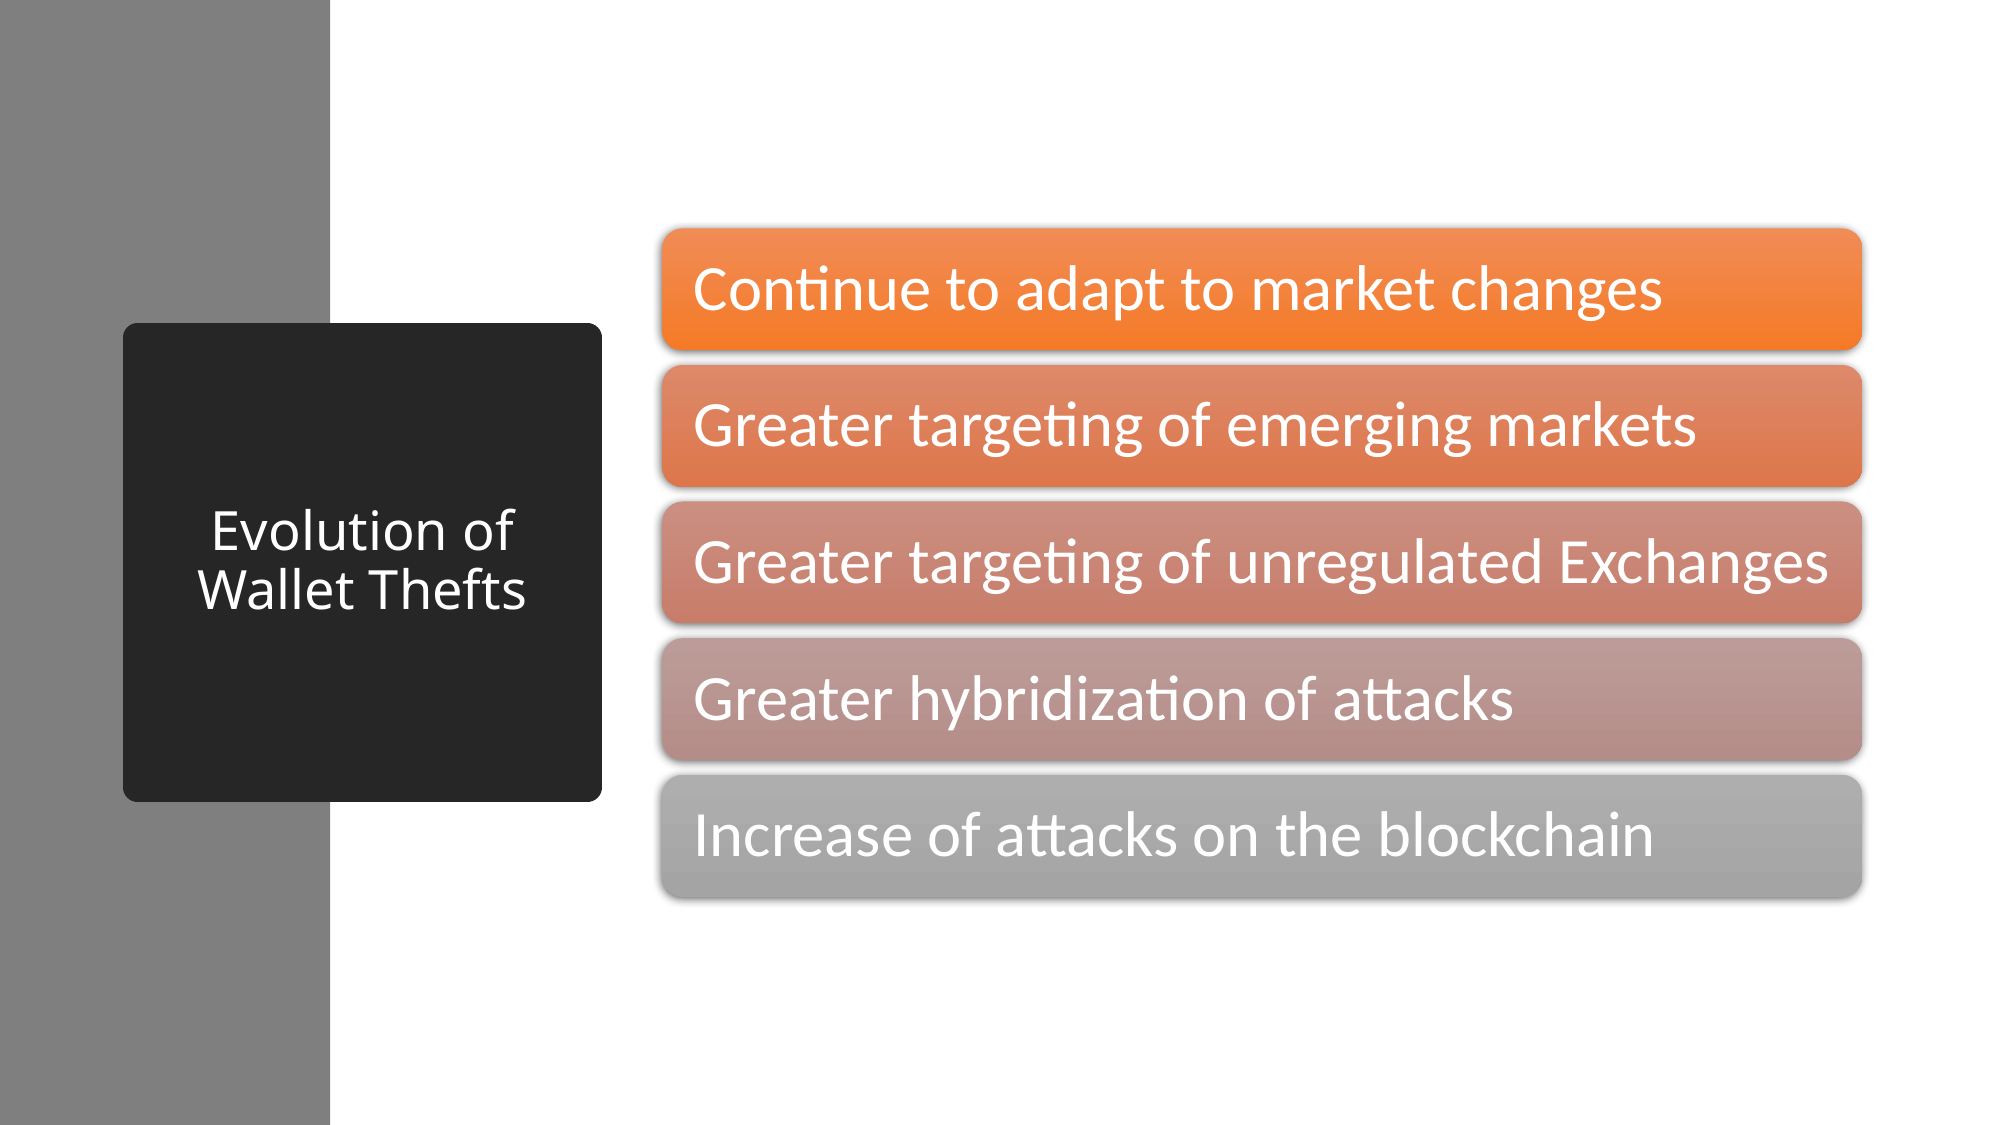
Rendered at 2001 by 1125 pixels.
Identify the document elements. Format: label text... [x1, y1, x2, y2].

text_box [0, 0, 331, 1125]
title Evolution of Wallet Thefts [137, 337, 588, 788]
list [662, 191, 1863, 934]
